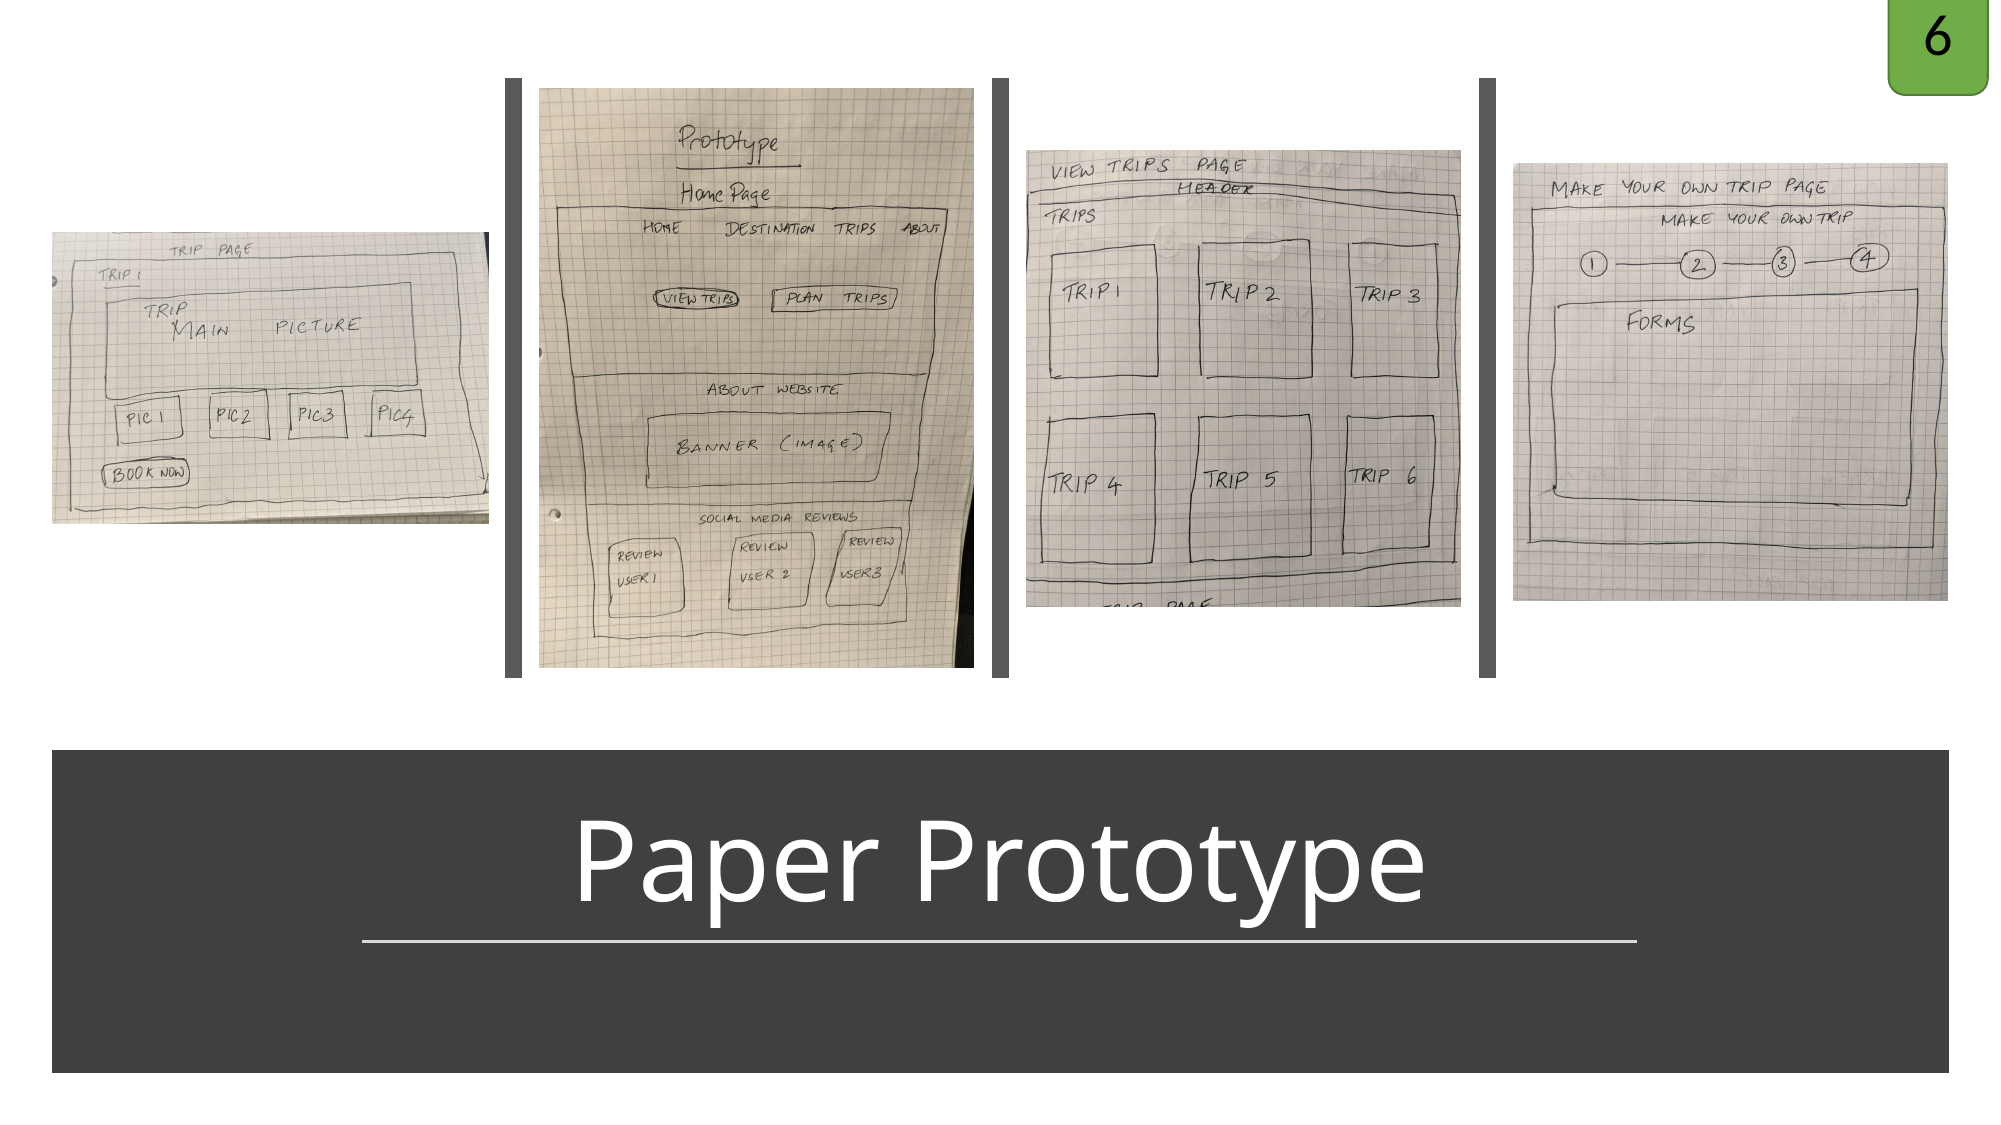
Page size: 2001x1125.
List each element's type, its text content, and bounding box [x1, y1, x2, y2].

picture [1513, 163, 1948, 601]
picture [52, 232, 489, 524]
text_box [1887, 0, 1989, 96]
text_box [61, 759, 1939, 1064]
text_box 6 [1908, 0, 1969, 75]
text_box Paper Prototype [86, 780, 1914, 933]
picture [539, 88, 974, 668]
picture [1026, 150, 1461, 607]
